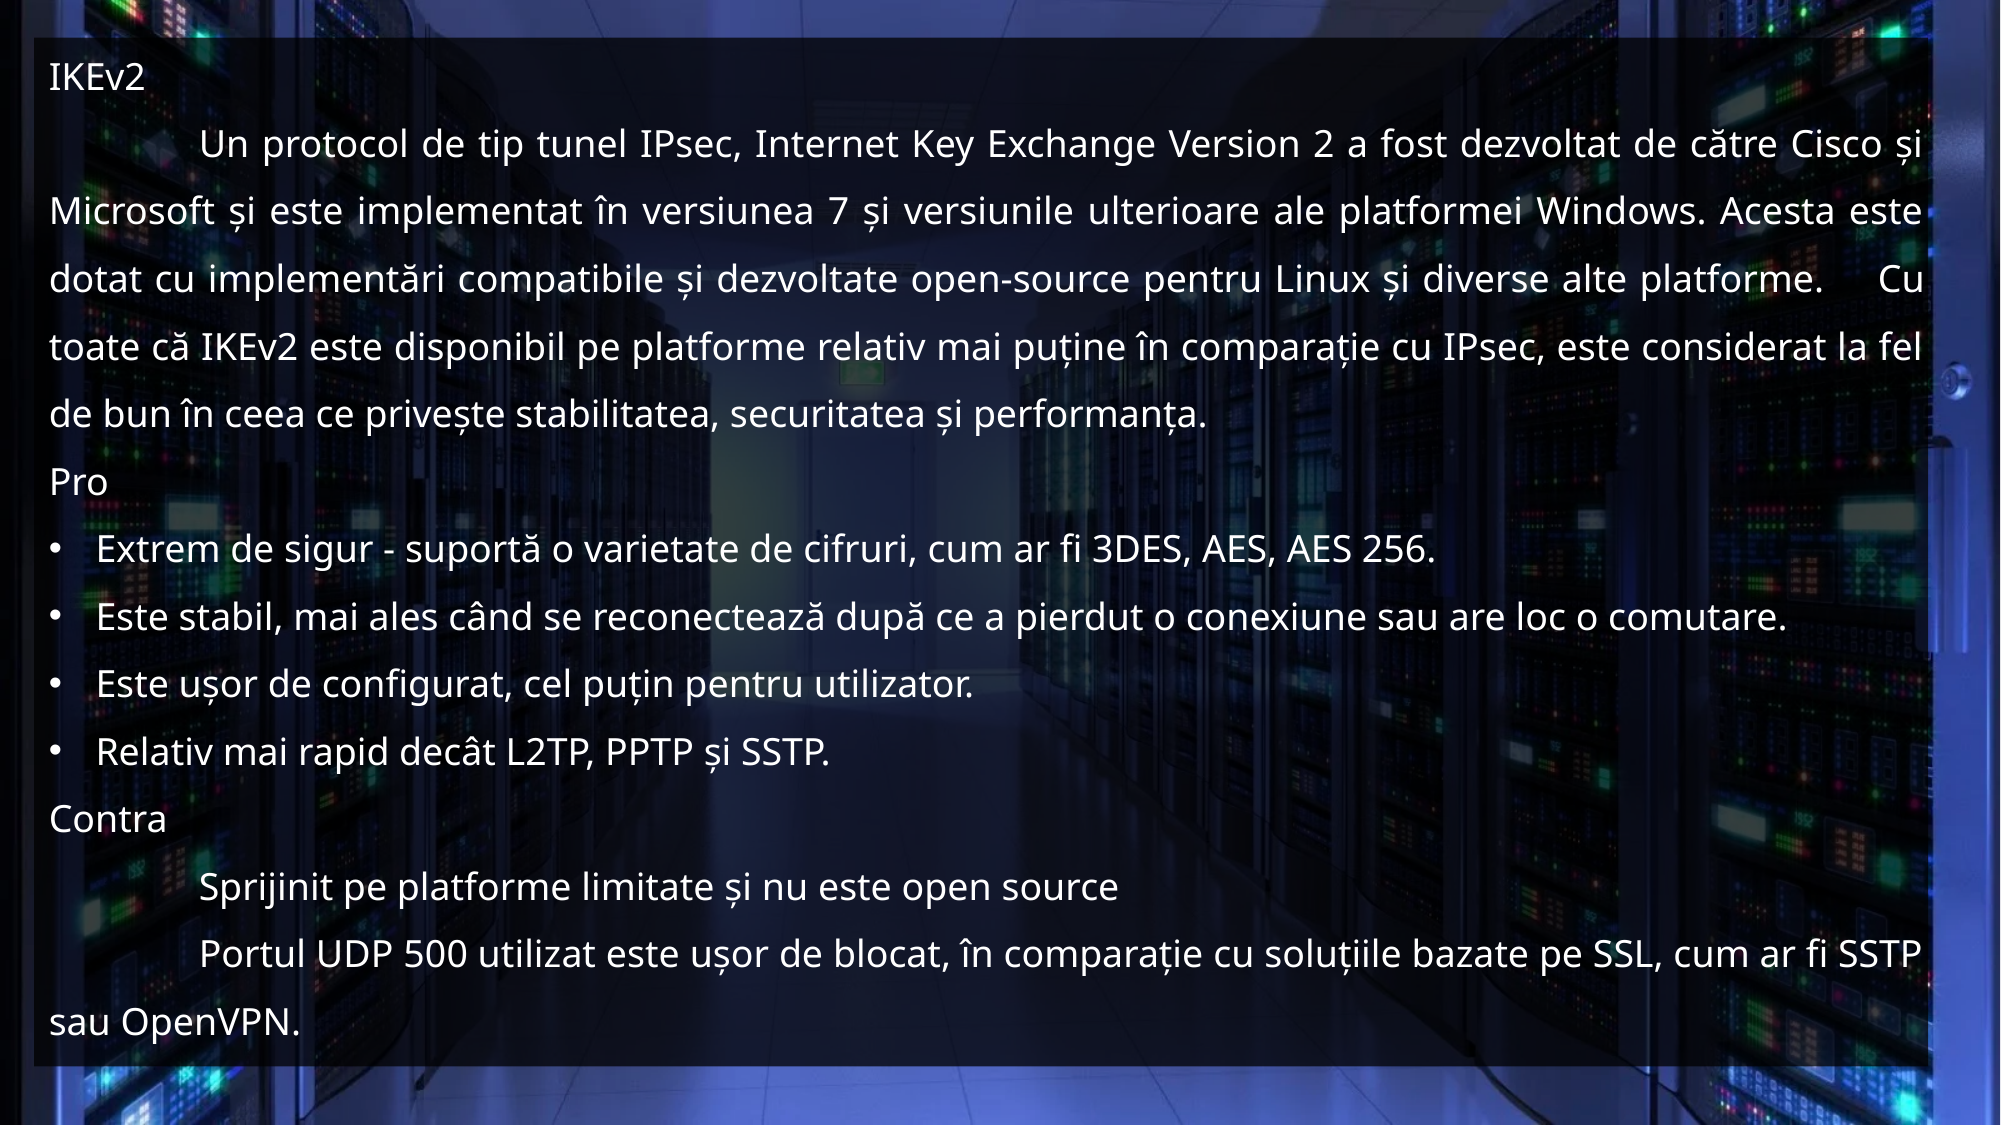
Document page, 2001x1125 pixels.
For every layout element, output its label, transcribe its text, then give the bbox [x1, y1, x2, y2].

text_box IKEv2 Un protocol de tip tunel IPsec, Internet Key Exchange Version 2 a fost dezvoltat de către Cisco și Microsoft și este implementat în versiunea 7 și versiunile ulterioare ale platformei Windows. Acesta este dotat cu implementări compatibile și dezvoltate open-source pentru Linux și diverse alte platforme. Cu toate că IKEv2 este disponibil pe platforme relativ mai puține în comparație cu IPsec, este considerat la fel de bun în ceea ce privește stabilitatea, securitatea și performanța. Pro Extrem de sigur - suportă o varietate de cifruri, cum ar fi 3DES, AES, AES 256. Este stabil, mai ales când se reconectează după ce a pierdut o conexiune sau are loc o comutare. Este ușor de configurat, cel puțin pentru utilizator. Relativ mai rapid decât L2TP, PPTP și SSTP. Contra Sprijinit pe platforme limitate și nu este open source Portul UDP 500 utilizat este ușor de blocat, în comparație cu soluțiile bazate pe SSL, cum ar fi SSTP sau OpenVPN. [34, 22, 1940, 1050]
picture [0, 0, 2001, 1125]
text_box [33, 36, 1930, 1068]
